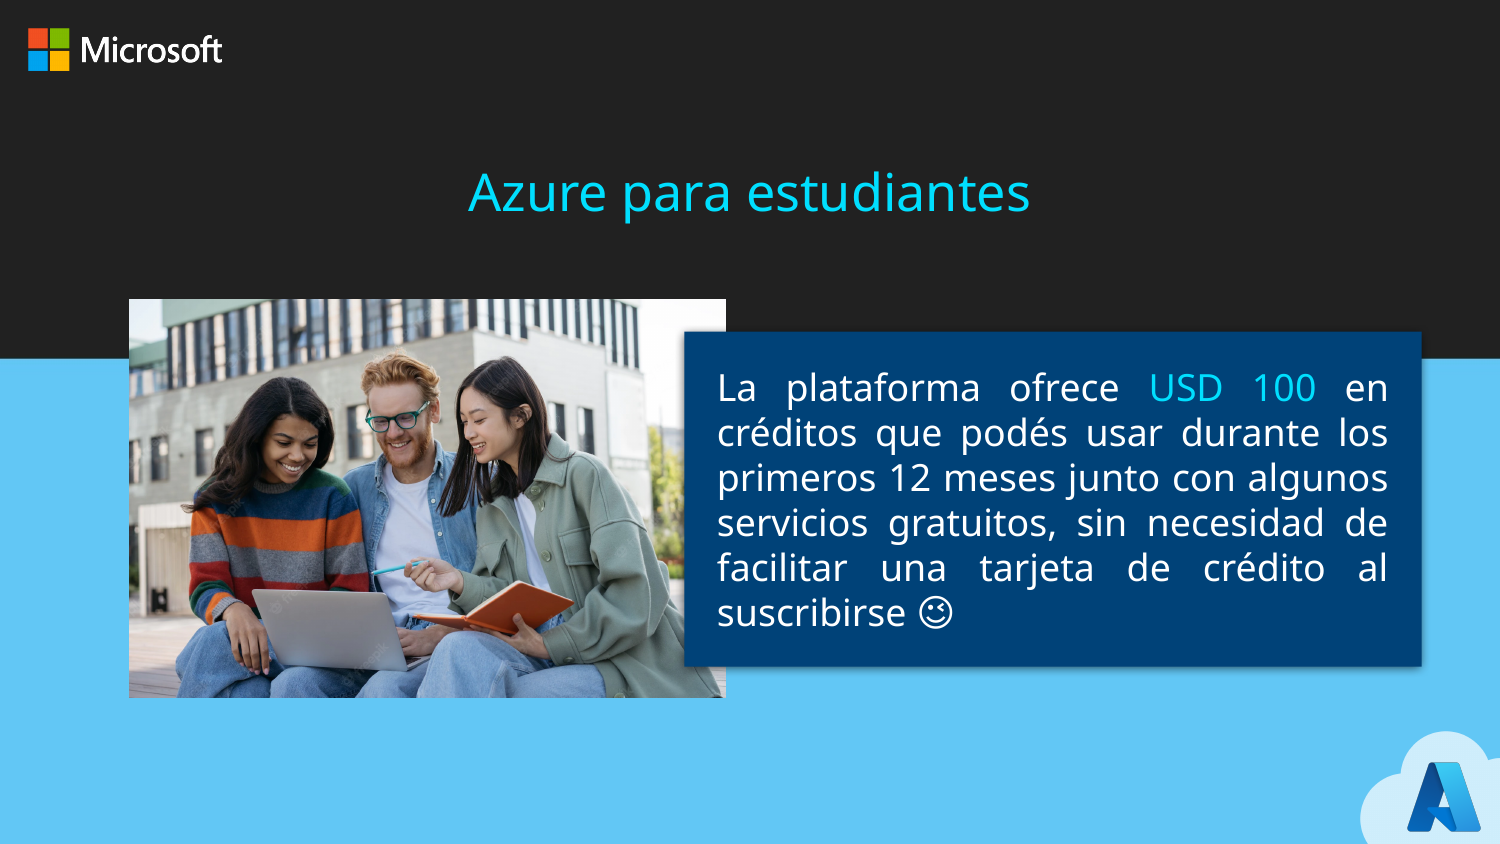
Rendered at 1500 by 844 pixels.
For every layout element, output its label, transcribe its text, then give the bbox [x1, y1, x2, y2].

picture [0, 0, 1500, 844]
text_box Azure para estudiantes [361, 144, 1139, 237]
text_box La plataforma ofrece USD 100 en créditos que podés usar durante los primeros 12 meses junto con algunos servicios gratuitos, sin necesidad de facilitar una tarjeta de crédito al suscribirse 😉 [731, 331, 1422, 667]
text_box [1360, 730, 1500, 844]
